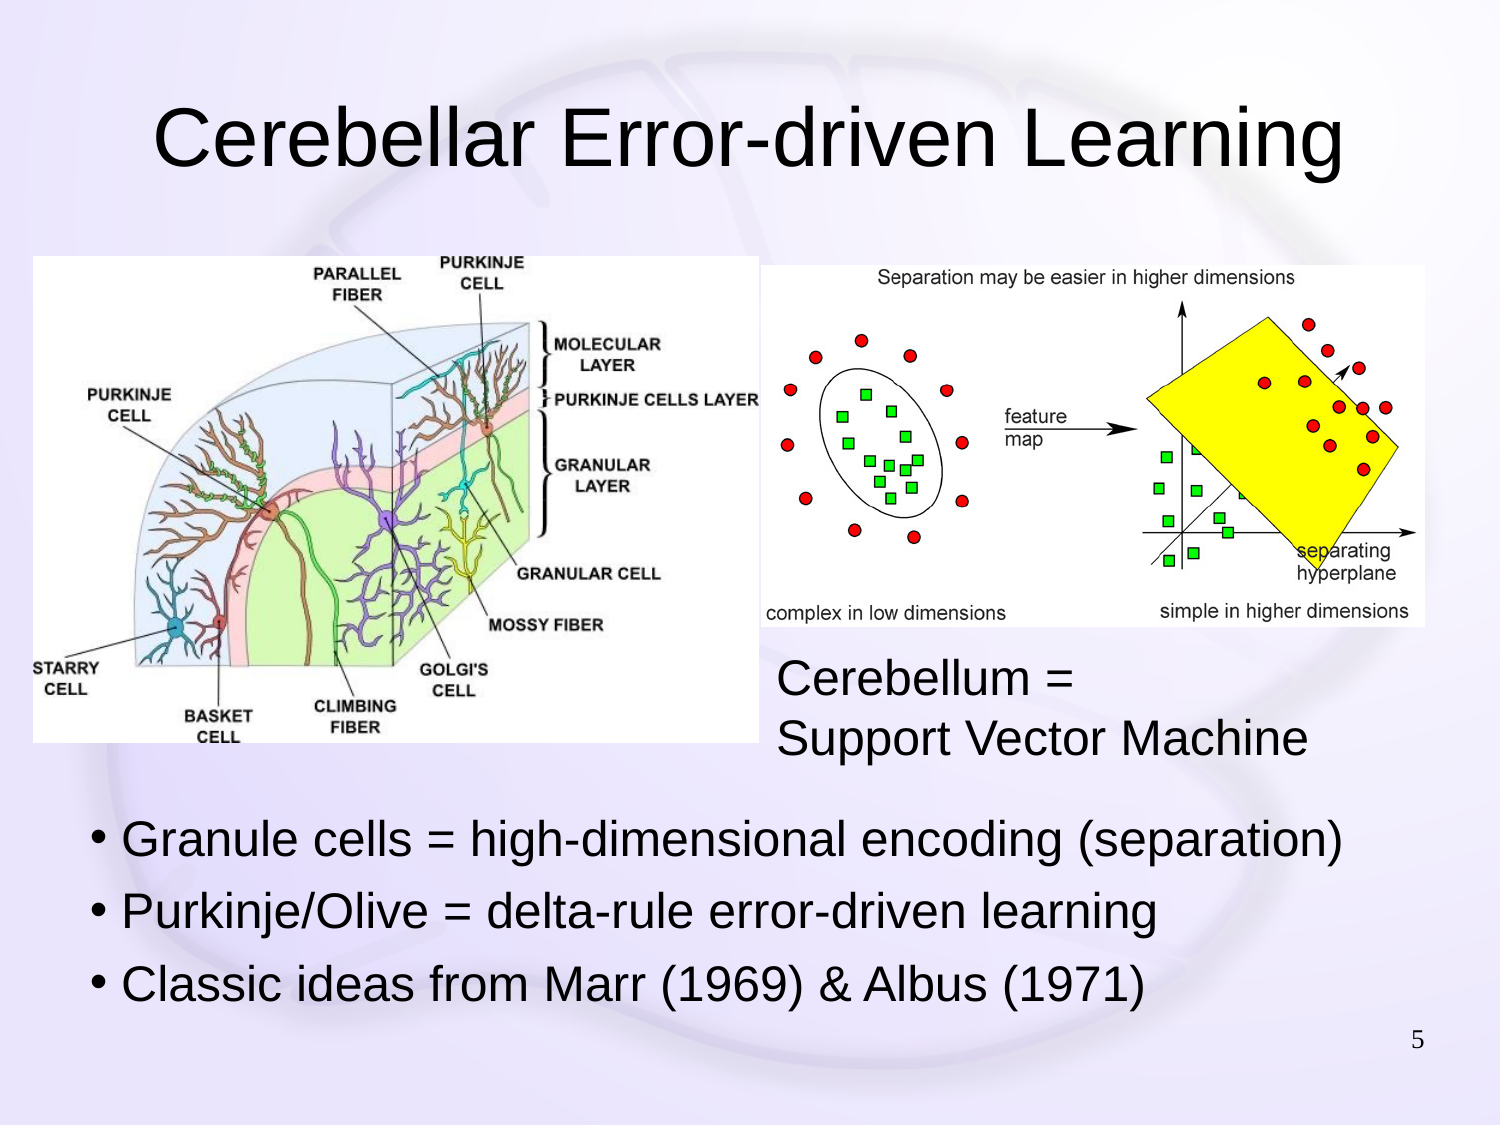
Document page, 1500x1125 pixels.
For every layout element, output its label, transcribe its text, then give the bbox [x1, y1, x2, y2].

text_box Granule cells = high-dimensional encoding (separation) Purkinje/Olive = delta-rule error-driven learning Classic ideas from Marr (1969) & Albus (1971) [74, 798, 1425, 1019]
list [760, 74, 1425, 818]
picture [0, 0, 1500, 1125]
slide_number 5 [1075, 1024, 1425, 1103]
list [32, 256, 755, 743]
title Cerebellar Error-driven Learning [74, 44, 1425, 233]
